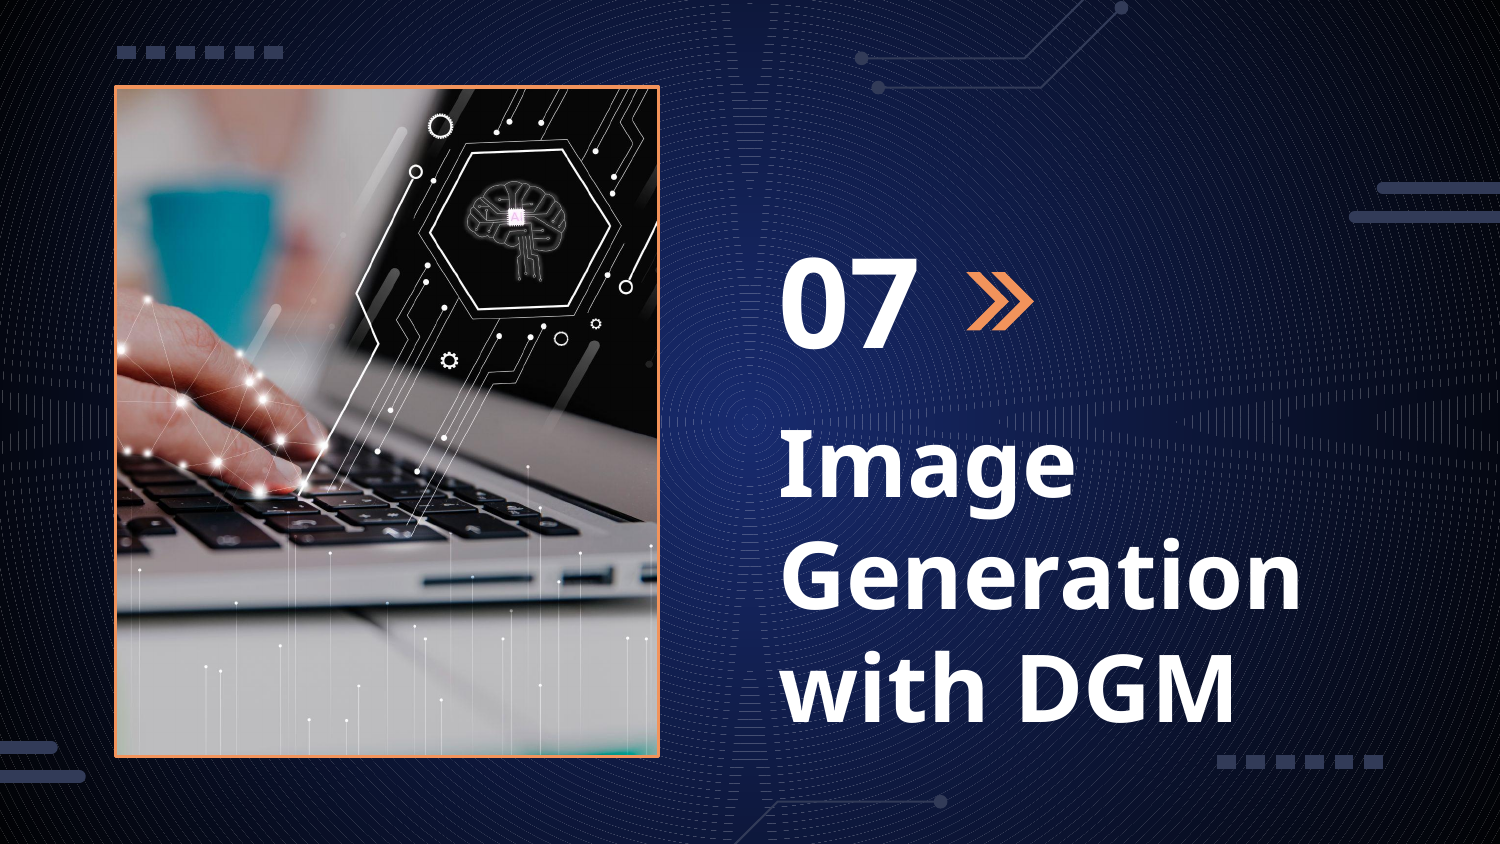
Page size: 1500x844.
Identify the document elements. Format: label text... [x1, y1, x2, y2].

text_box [965, 271, 1035, 331]
title Image Generation with DGM [763, 388, 1468, 696]
picture [116, 88, 658, 756]
title 07 [763, 250, 967, 389]
